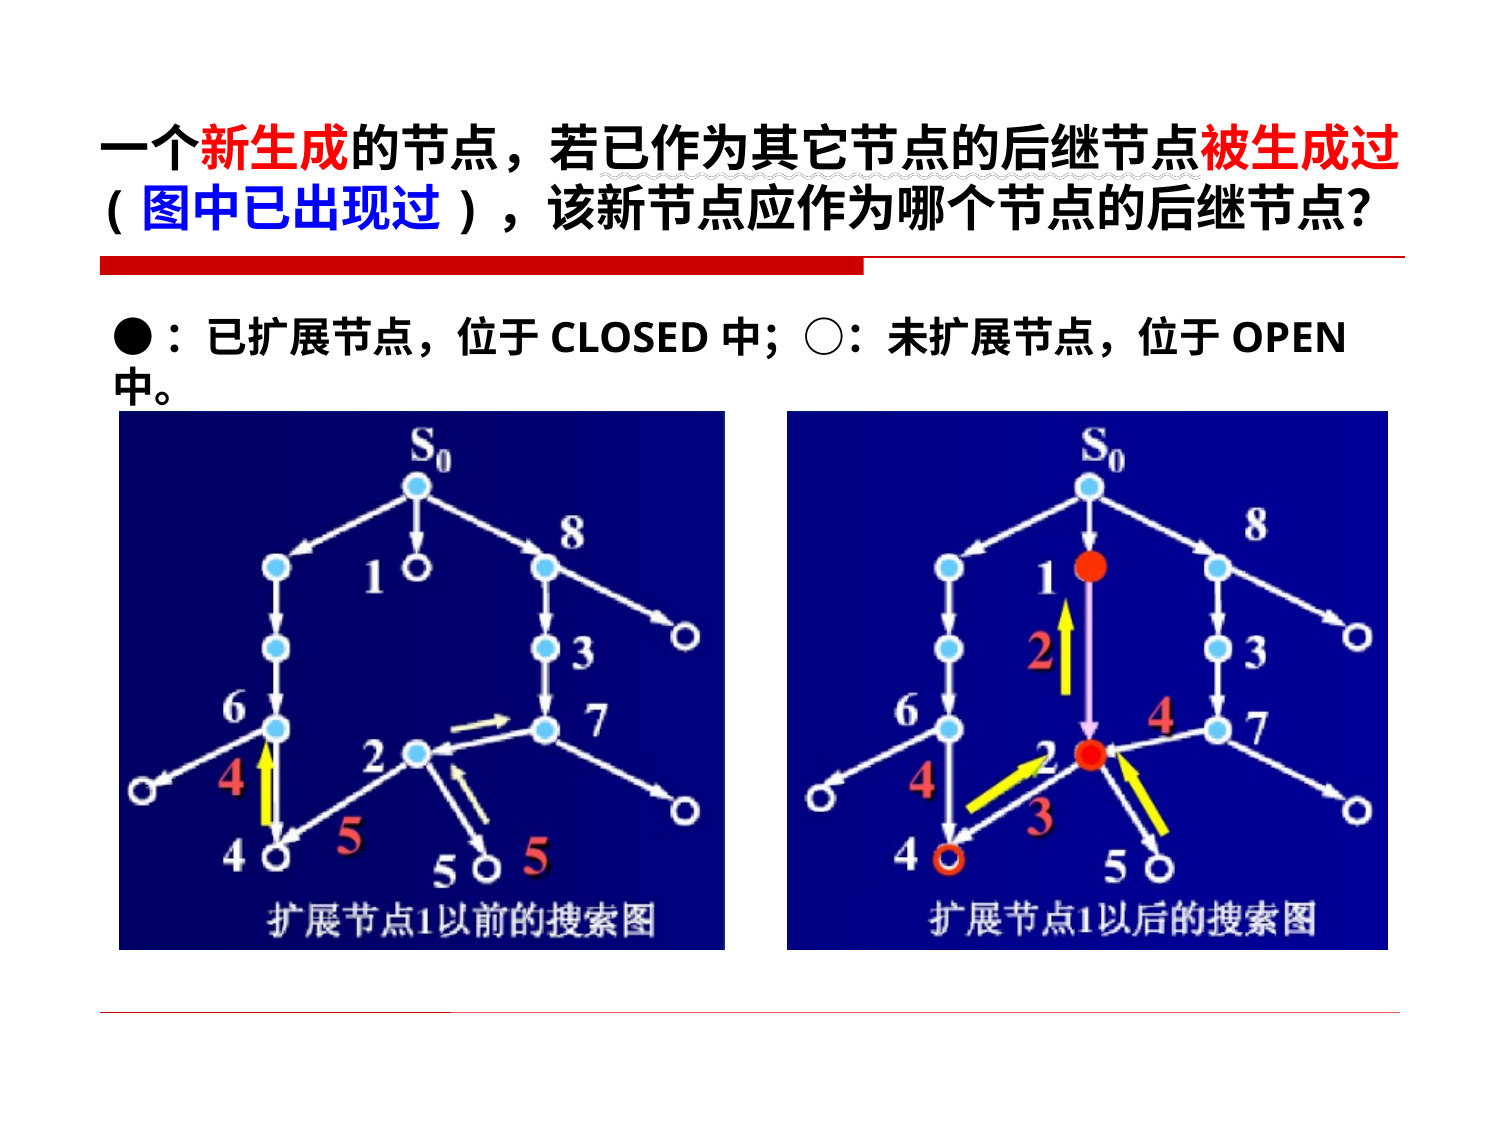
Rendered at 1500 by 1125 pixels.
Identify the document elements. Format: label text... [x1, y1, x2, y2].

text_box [112, 311, 1388, 950]
text_box 一个新生成的节点，若已作为其它节点的后继节点被生成过(图中已出现过)，该新节点应作为哪个节点的后继节点？ [99, 116, 1413, 237]
